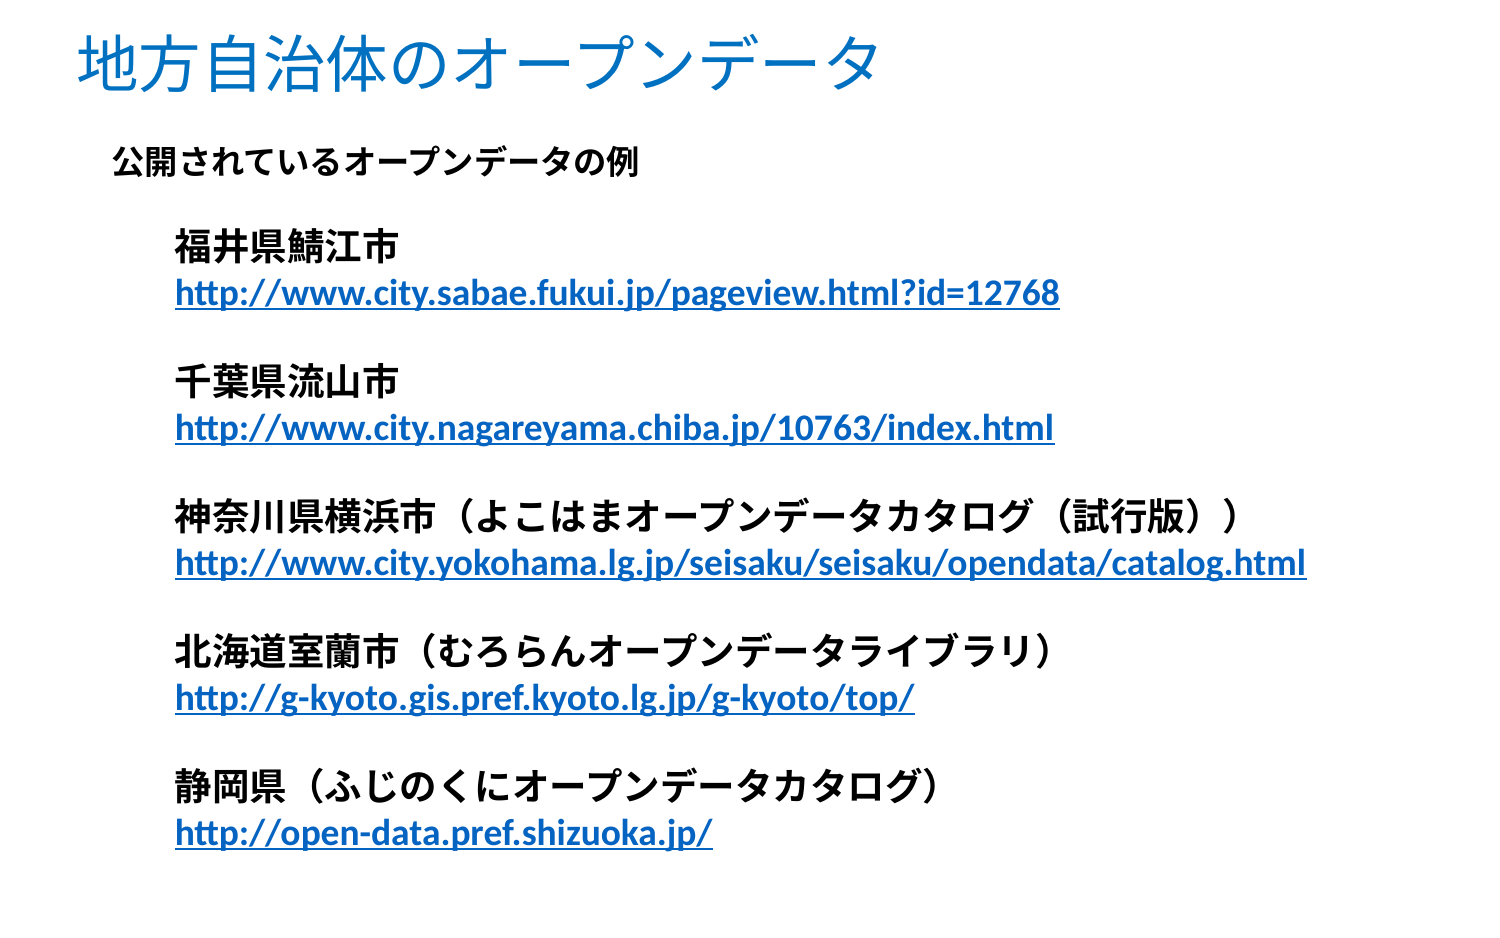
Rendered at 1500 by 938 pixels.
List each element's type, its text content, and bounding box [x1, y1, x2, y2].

text_box 福井県鯖江市 http://www.city.sabae.fukui.jp/pageview.html?id=12768 千葉県流山市 http://www.city.nagareyama.chiba.jp/10763/index.html 神奈川県横浜市（よこはまオープンデータカタログ（試行版）） http://www.city.yokohama.lg.jp/seisaku/seisaku/opendata/catalog.html 北海道室蘭市（むろらんオープンデータライブラリ） http://g-kyoto.gis.pref.kyoto.lg.jp/g-kyoto/top/ 静岡県（ふじのくにオープンデータカタログ） http://open-data.pref.shizuoka.jp/ [160, 215, 1340, 906]
text_box 公開されているオープンデータの例 [96, 134, 656, 189]
title 地方自治体のオープンデータ [60, 25, 1355, 109]
